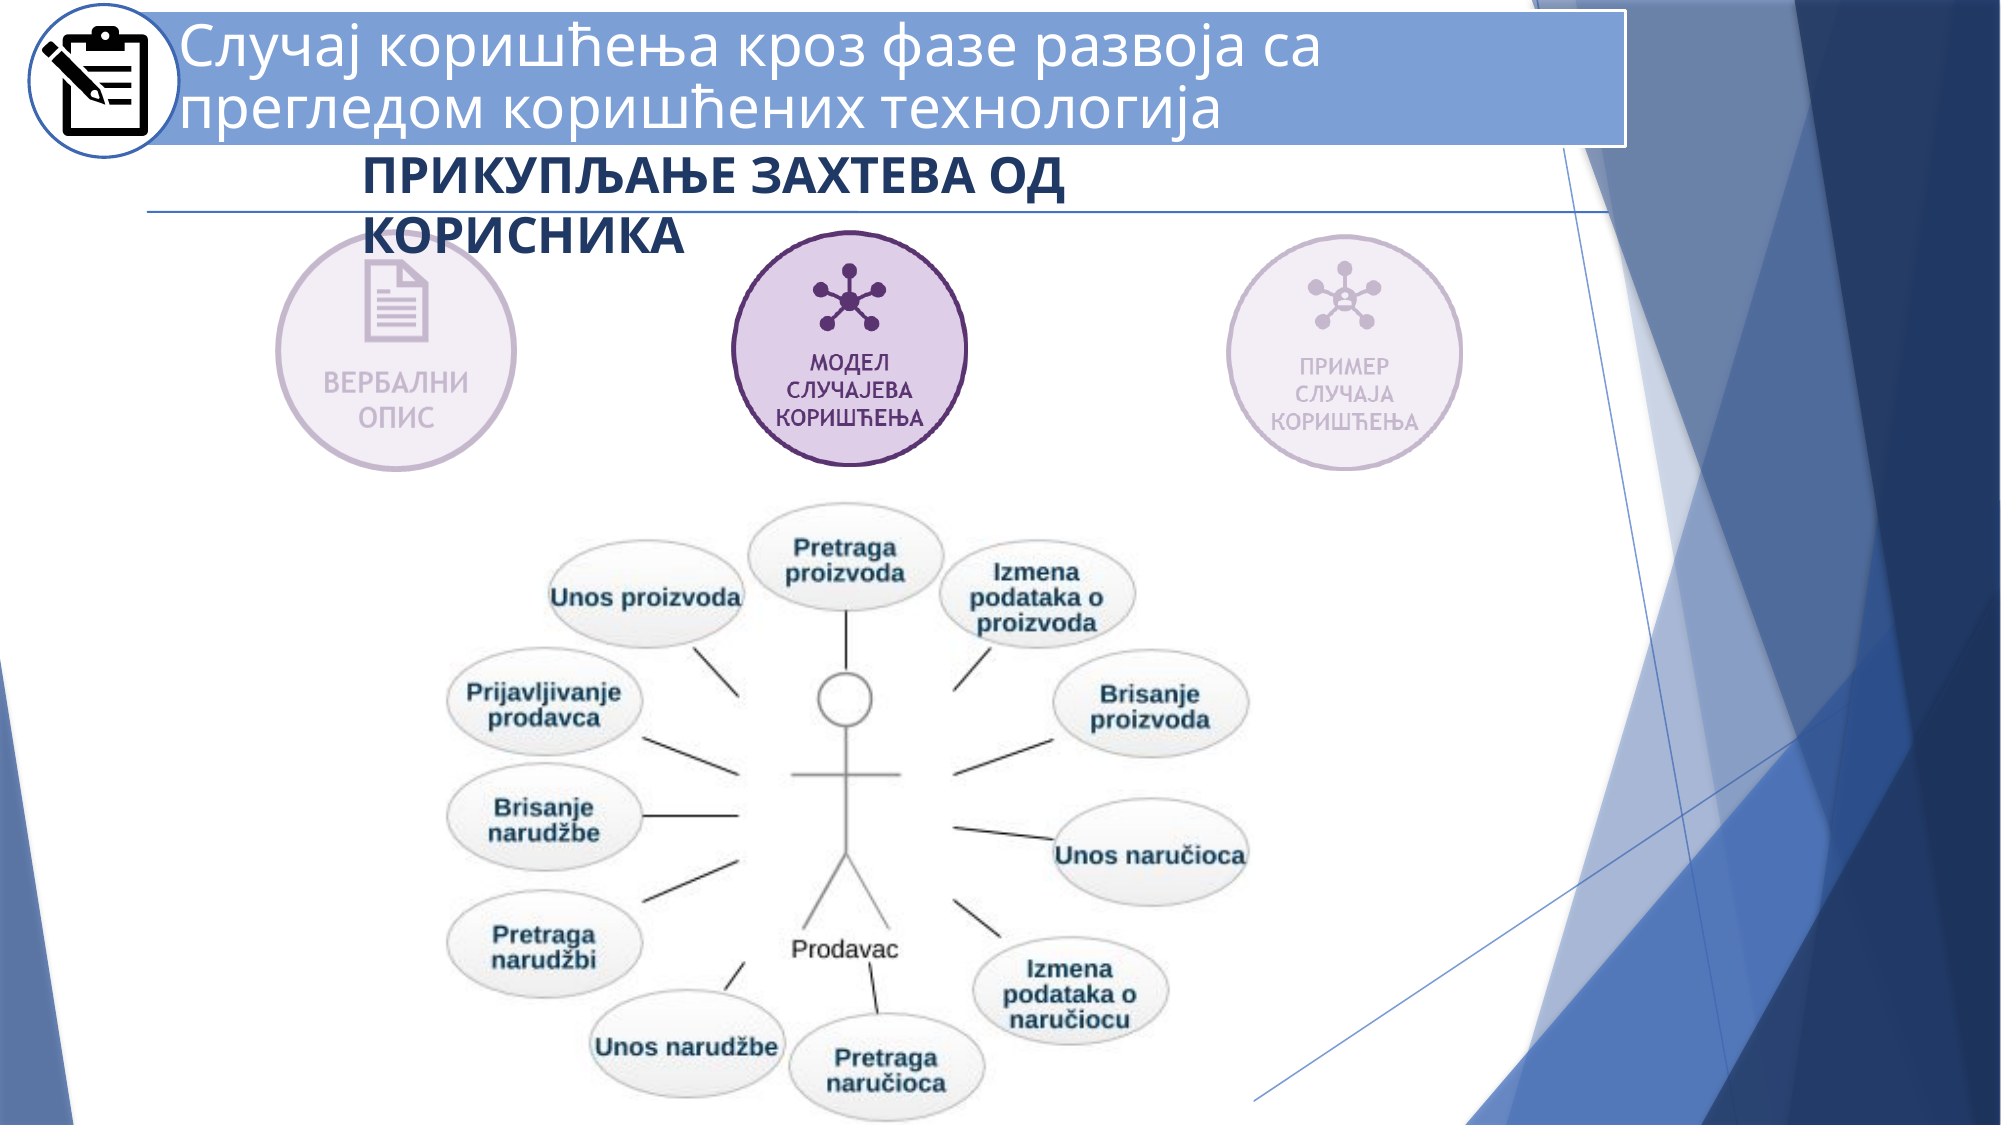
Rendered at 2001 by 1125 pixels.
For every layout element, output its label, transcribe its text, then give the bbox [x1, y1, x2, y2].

picture [274, 228, 518, 472]
text_box [64, 2, 144, 14]
picture [730, 229, 969, 467]
picture [444, 498, 1255, 1125]
text_box Случај коришћења кроз фазе развоја са прегледом коришћених технологија [136, 9, 1627, 148]
text_box ПРИКУПЉАЊЕ ЗАХТЕВА ОД КОРИСНИКА [346, 136, 1409, 210]
text_box [173, 47, 181, 115]
picture [35, 15, 168, 148]
picture [1225, 233, 1463, 471]
text_box ПРИКУПЉАЊЕ ЗАХТЕВА ОД КОРИСНИКА [346, 222, 1409, 271]
